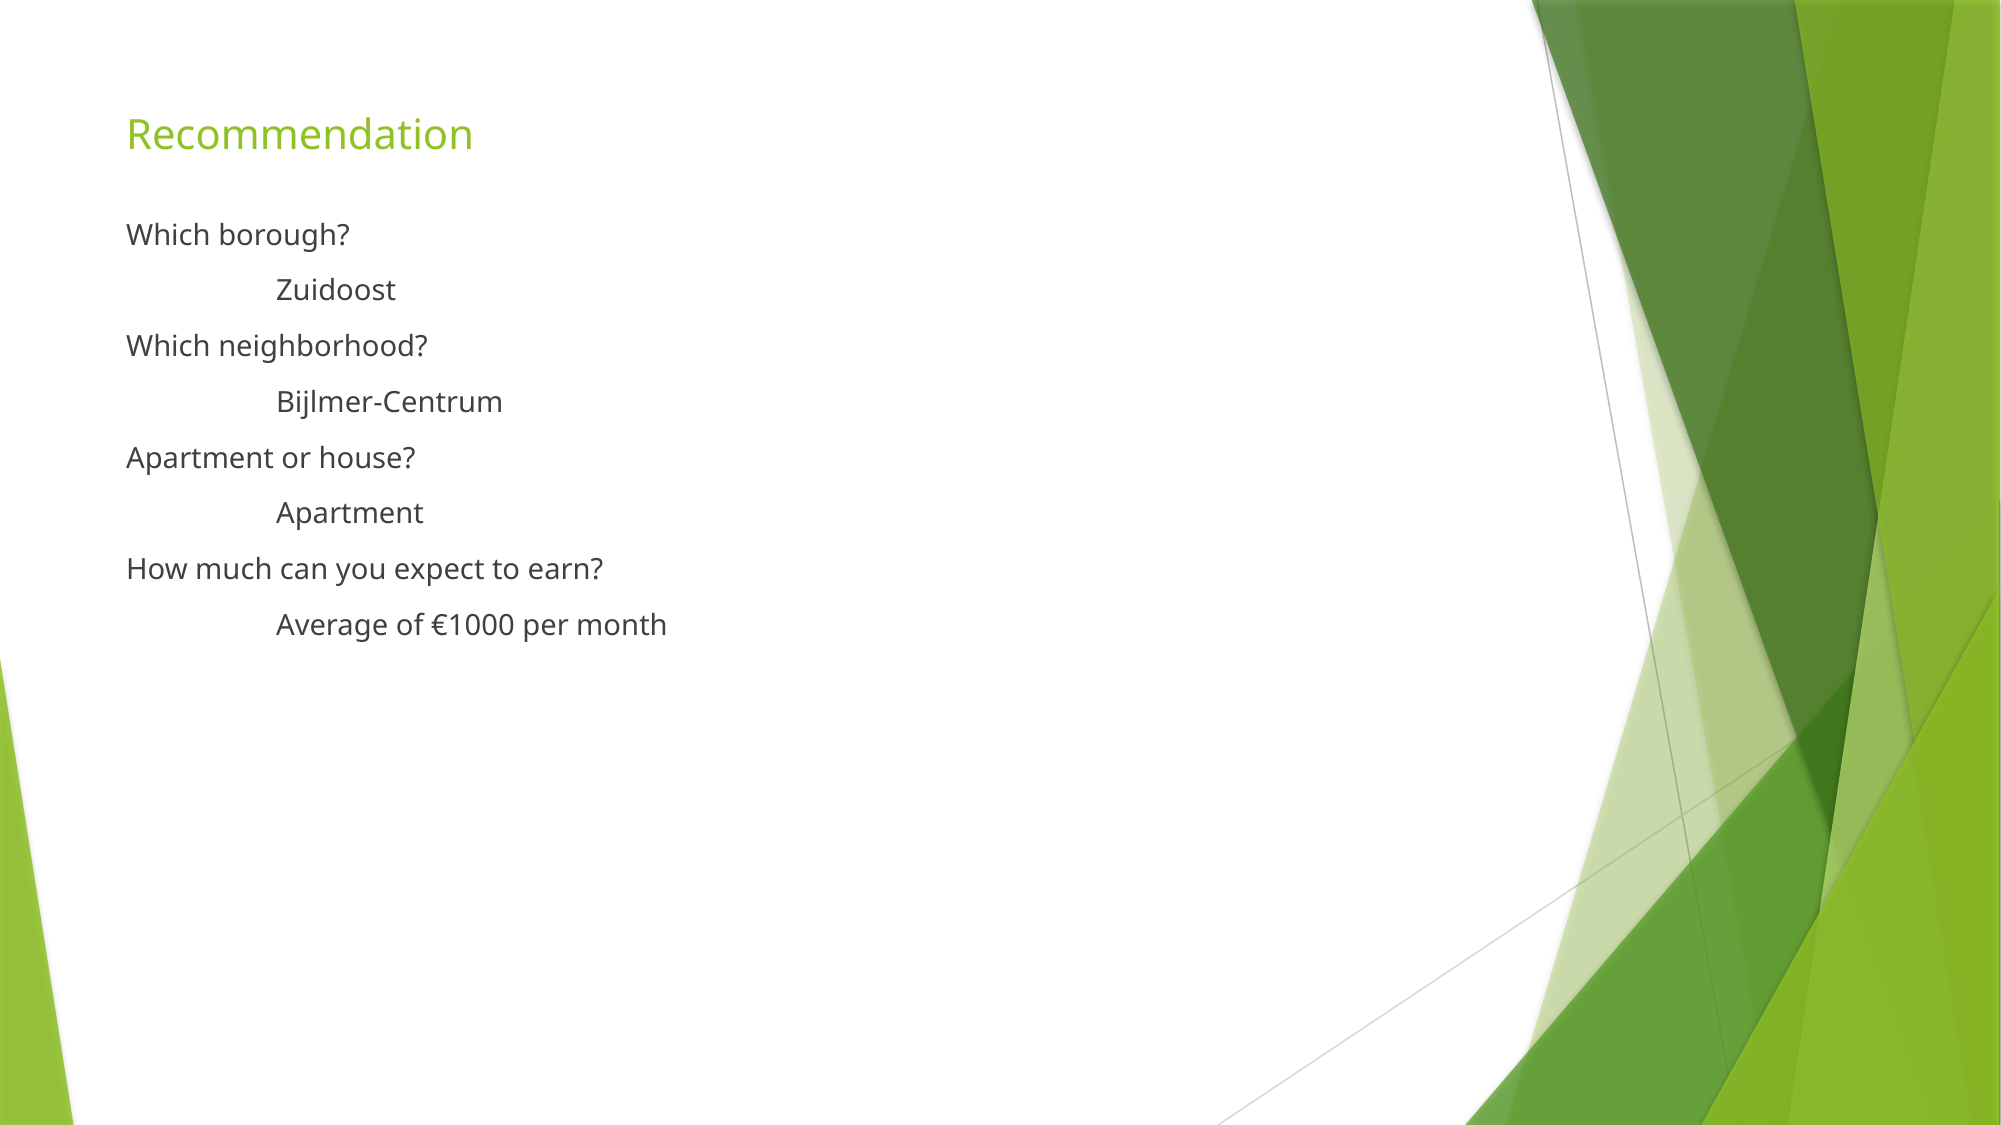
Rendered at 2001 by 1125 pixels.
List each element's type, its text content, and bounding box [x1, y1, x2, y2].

list Which borough? Zuidoost Which neighborhood? Bijlmer-Centrum Apartment or house? Apartment How much can you expect to earn? Average of €1000 per month [111, 208, 1522, 978]
title Recommendation [111, 99, 1522, 208]
